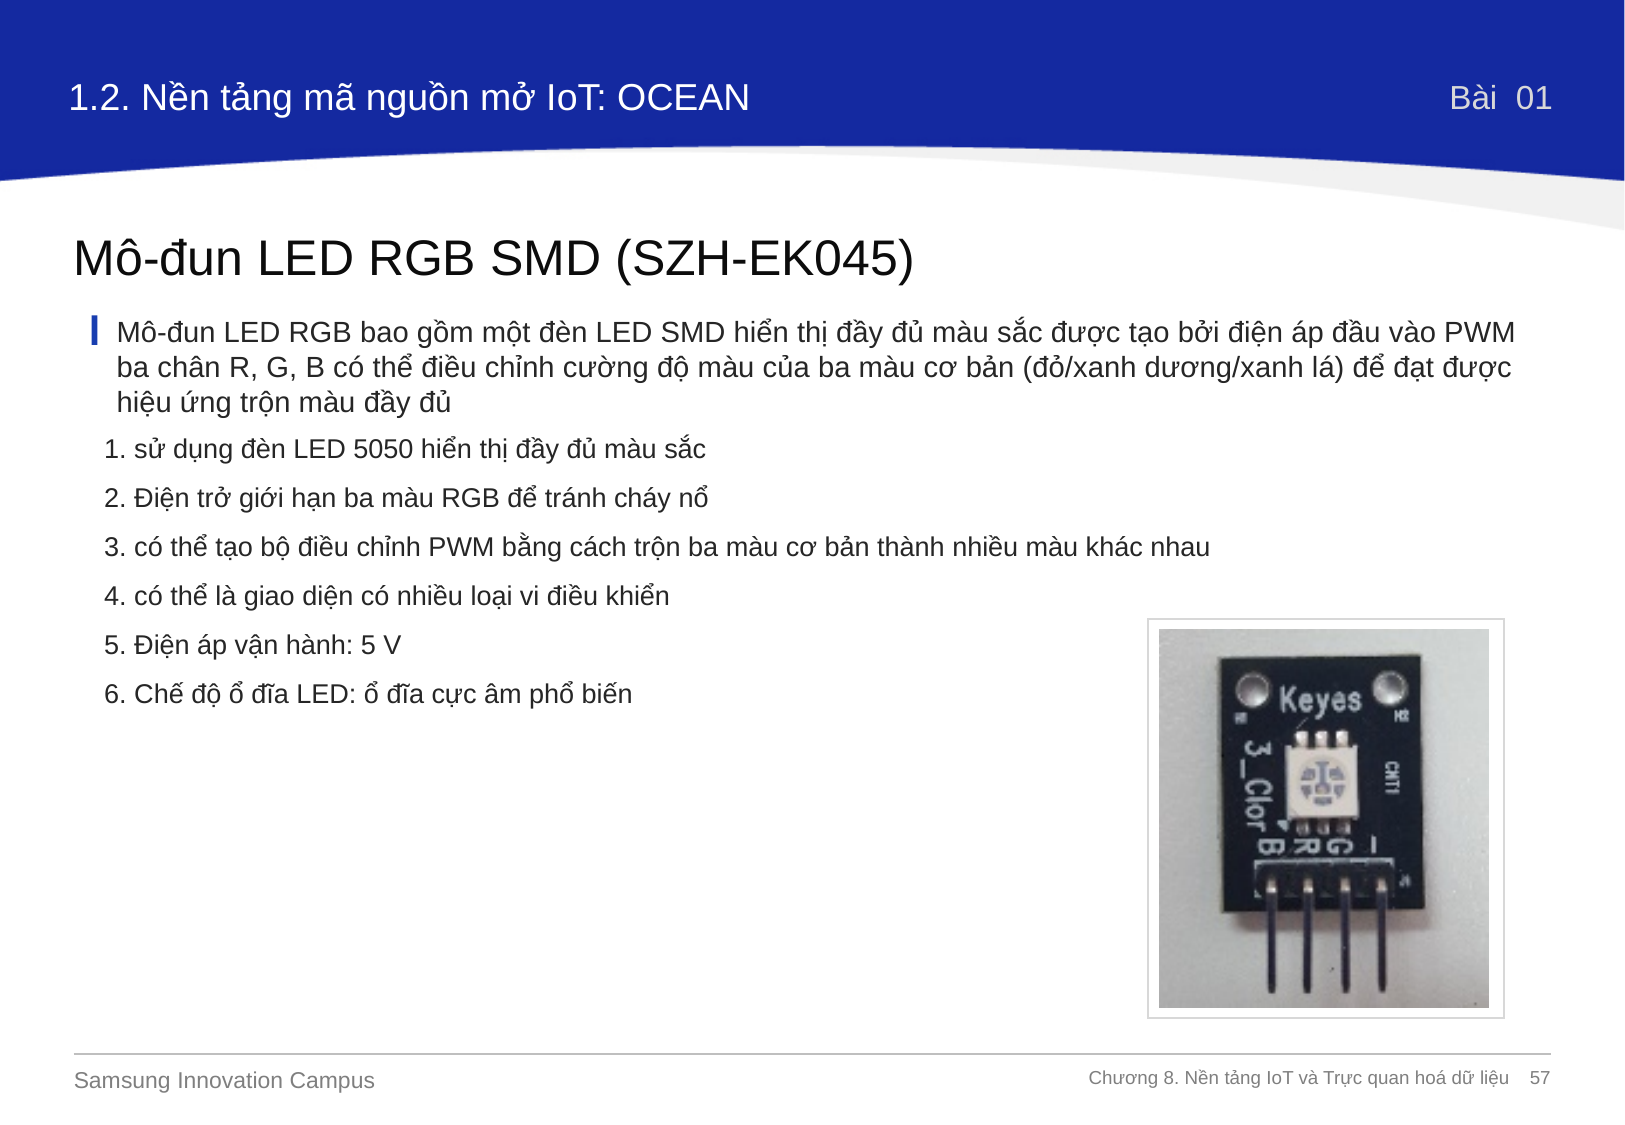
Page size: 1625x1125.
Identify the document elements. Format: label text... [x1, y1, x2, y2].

text_box 1. sử dụng đèn LED 5050 hiển thị đầy đủ màu sắc 2. Điện trở giới hạn ba màu RGB để tránh cháy nổ 3. có thể tạo bộ điều chỉnh PWM bằng cách trộn ba màu cơ bản thành nhiều màu khác nhau 4. có thể là giao diện có nhiều loại vi điều khiển 5. Điện áp vận hành: 5 V 6. Chế độ ổ đĩa LED: ổ đĩa cực âm phổ biến [104, 427, 1521, 722]
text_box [91, 313, 1533, 420]
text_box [67, 73, 1554, 120]
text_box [1147, 618, 1504, 1018]
picture [0, 0, 1625, 1125]
text_box Mô-đun LED RGB SMD (SZH-EK045) [73, 225, 1551, 286]
